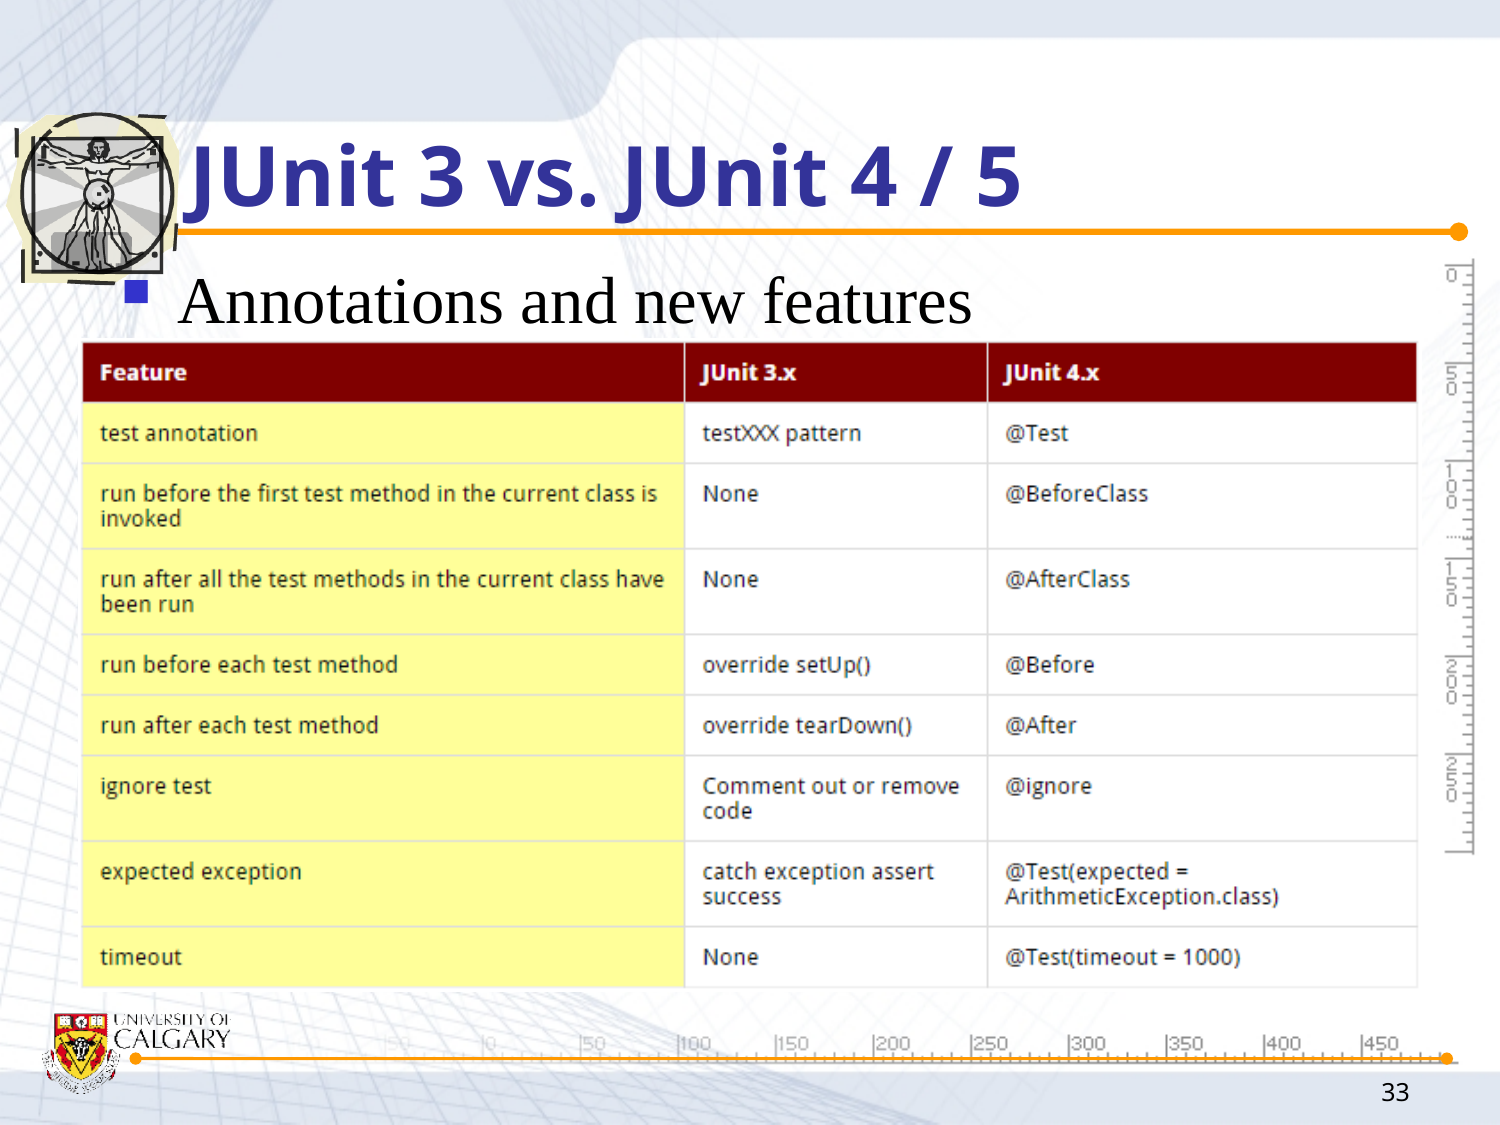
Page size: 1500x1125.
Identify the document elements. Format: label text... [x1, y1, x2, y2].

title JUnit 3 vs. JUnit 4 / 5 [174, 42, 1468, 231]
slide_number 33 [1112, 1051, 1426, 1118]
list Annotations and new features [106, 248, 1422, 323]
picture [0, 0, 1500, 1125]
